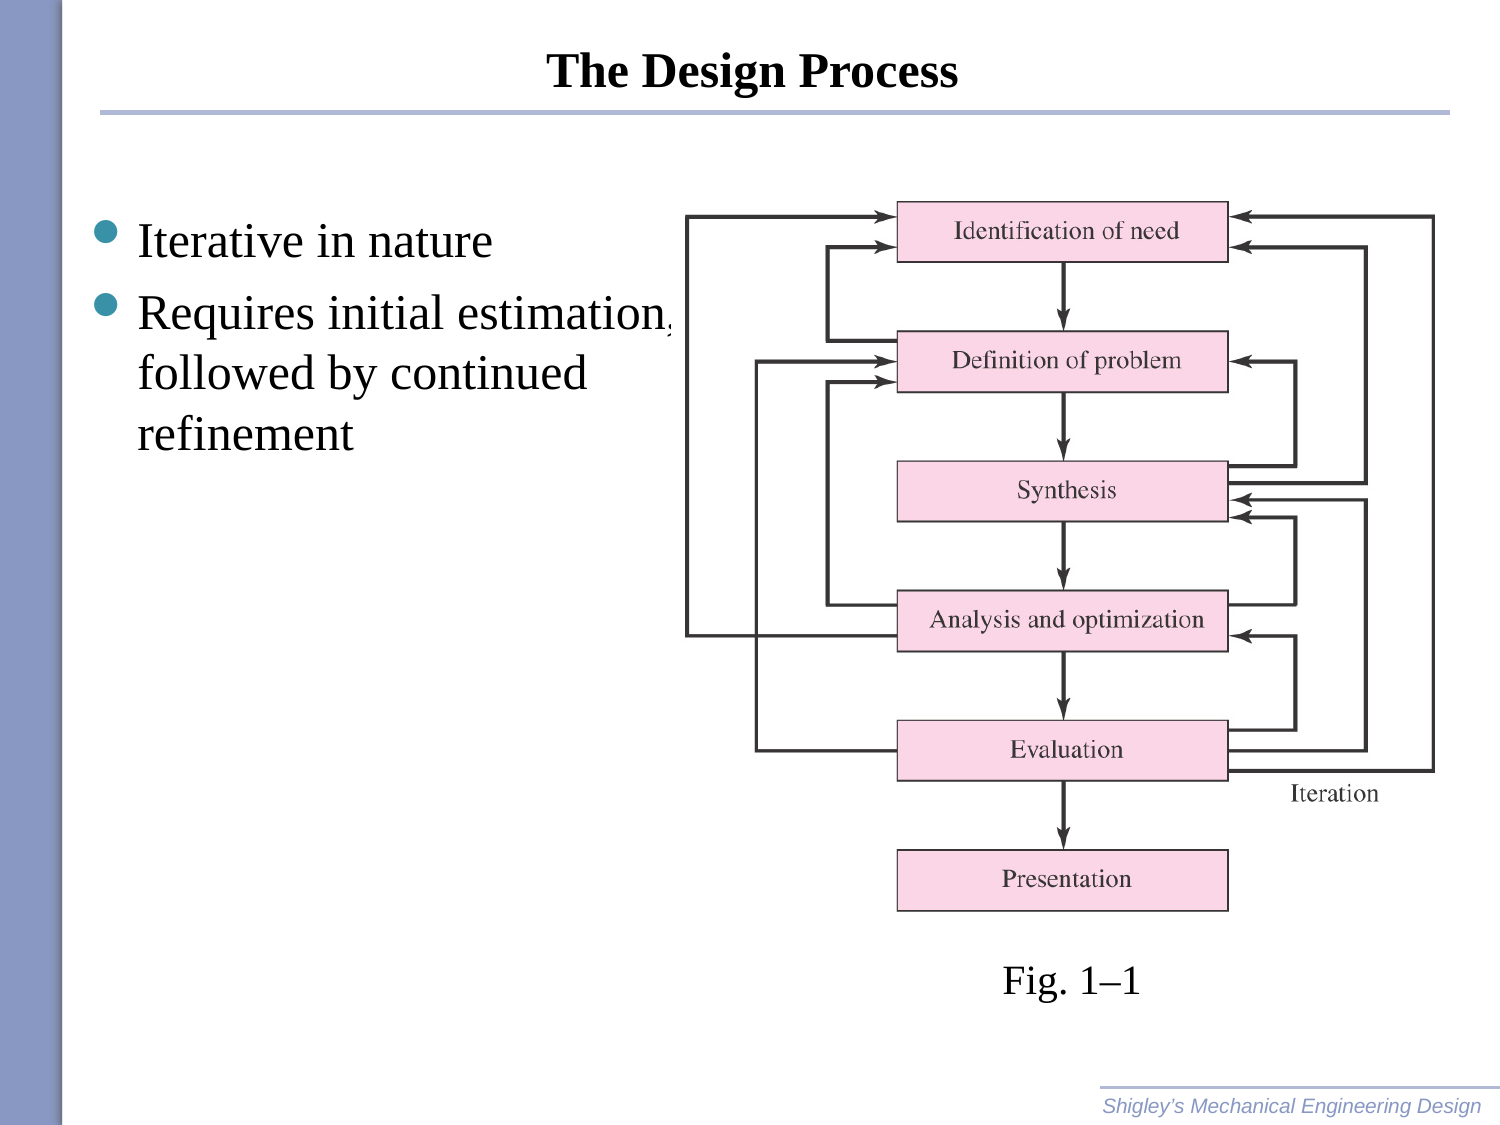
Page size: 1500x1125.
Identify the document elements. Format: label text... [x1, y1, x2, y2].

text_box Fig. 1–1 [987, 945, 1200, 1011]
footer Shigley’s Mechanical Engineering Design [1087, 1074, 1500, 1125]
title The Design Process [137, 30, 1368, 106]
list Iterative in nature Requires initial estimation, followed by continued refinement [62, 200, 750, 1125]
picture [670, 187, 1454, 913]
